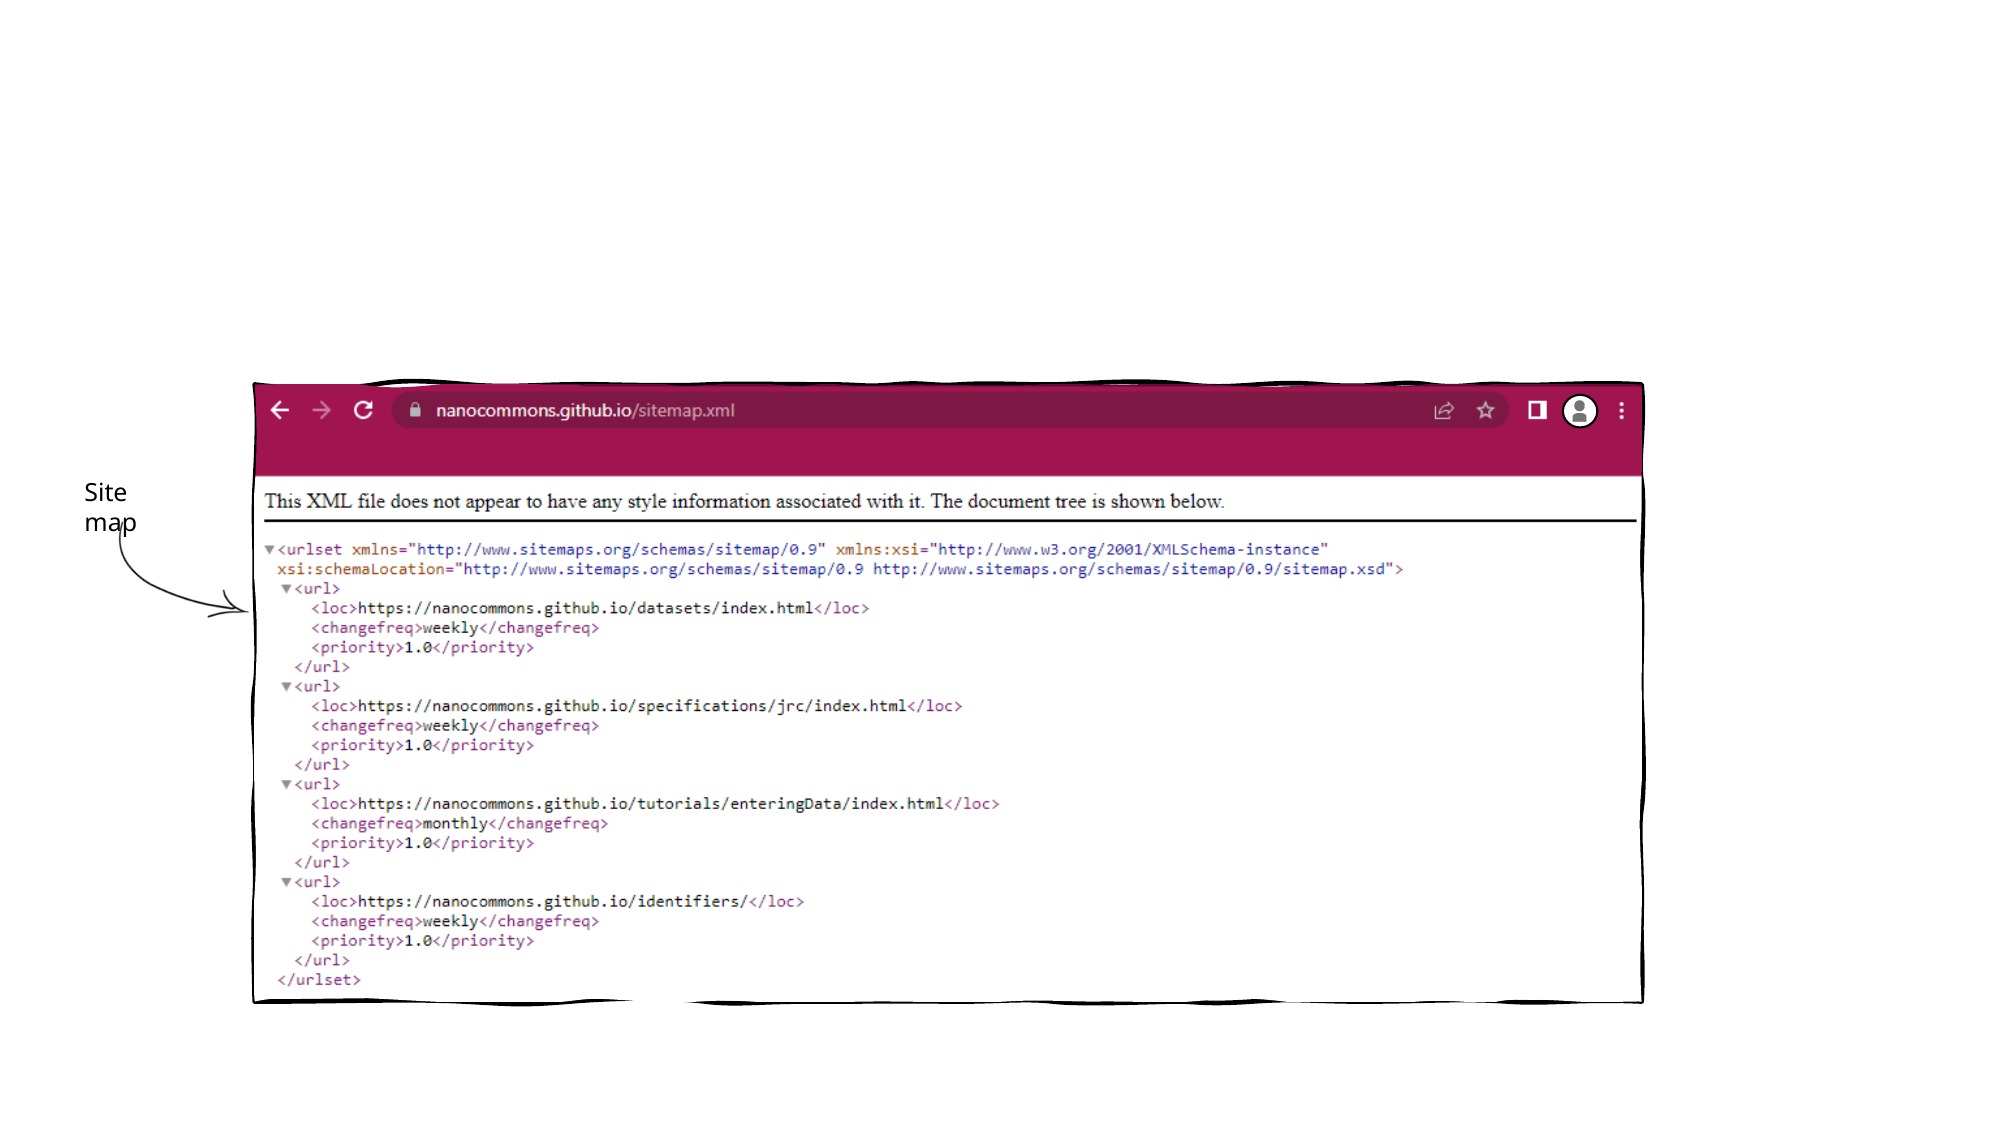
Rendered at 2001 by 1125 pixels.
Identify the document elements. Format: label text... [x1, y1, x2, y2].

picture [98, 384, 1642, 1002]
text_box Site map [69, 468, 165, 544]
